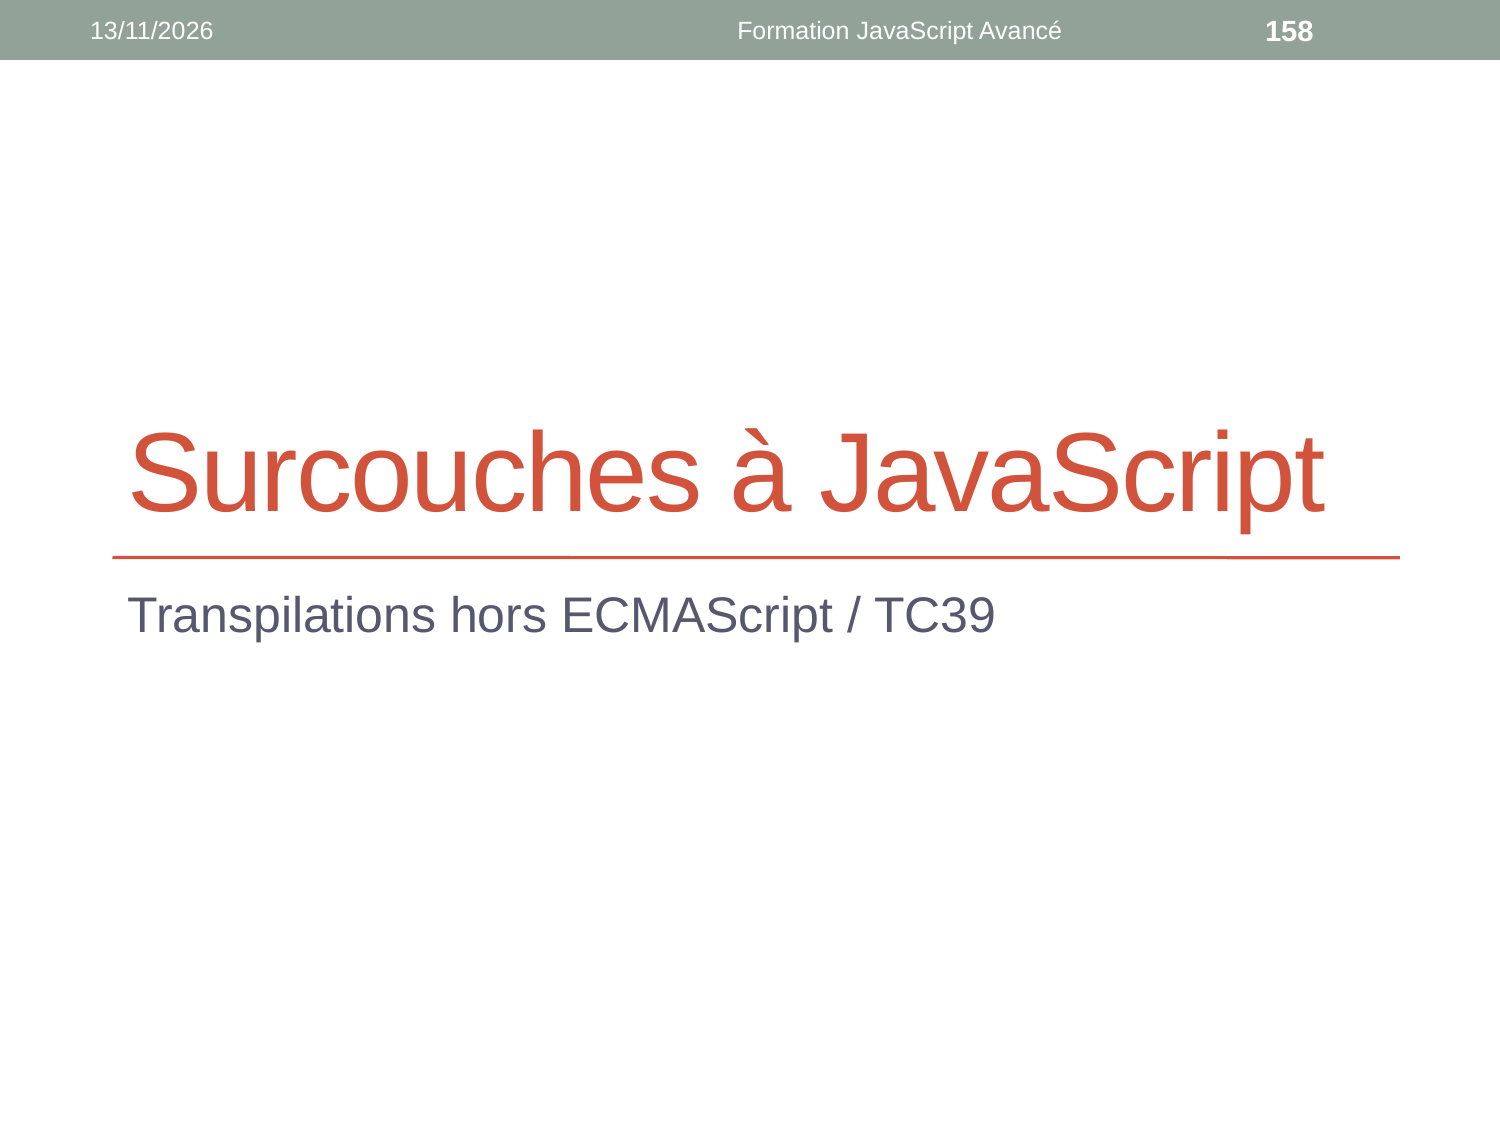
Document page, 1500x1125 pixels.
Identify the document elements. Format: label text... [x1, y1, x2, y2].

footer Formation JavaScript Avancé [562, 3, 1238, 57]
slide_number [75, 3, 550, 57]
slide_number 158 [1250, 3, 1425, 57]
title Surcouches à JavaScript [112, 224, 1400, 542]
subtitle Transpilations hors ECMAScript / TC39 [112, 575, 1163, 863]
